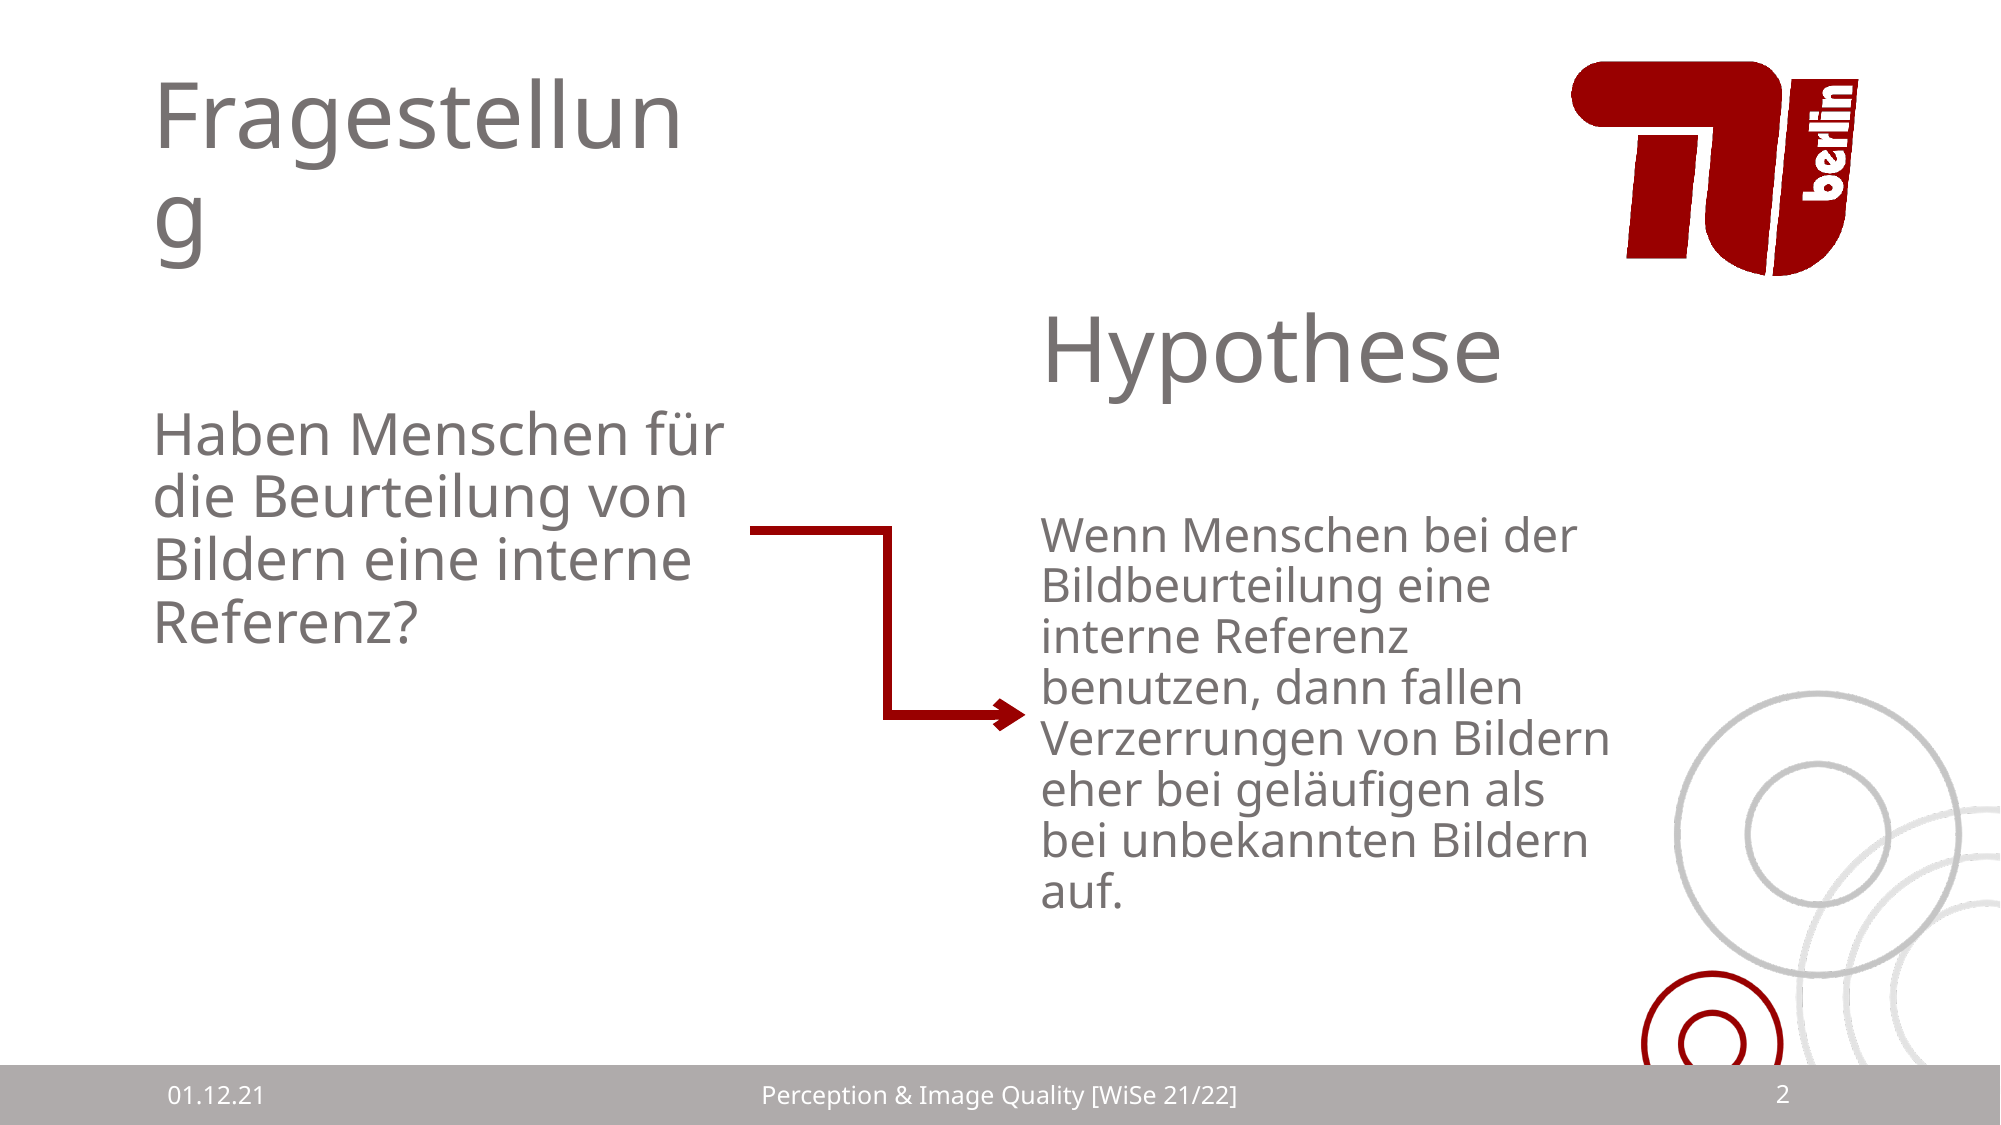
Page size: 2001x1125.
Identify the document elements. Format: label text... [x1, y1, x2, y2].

slide_number 2 [1566, 1065, 2000, 1125]
footer Perception & Image Quality [WiSe 21/22] [434, 1065, 1566, 1125]
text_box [749, 530, 1026, 715]
title Fragestellung [137, 59, 750, 278]
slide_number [0, 1065, 434, 1125]
text_box Wenn Menschen bei der Bildbeurteilung eine interne Referenz benutzen, dann fallen Verzerrungen von Bildern eher bei geläufigen als bei unbekannten Bildern auf. [1025, 485, 1638, 945]
picture [1533, 562, 2001, 1125]
text_box Hypothese [1025, 244, 1638, 462]
picture [1566, 59, 1863, 278]
list Haben Menschen für die Beurteilung von Bildern eine interne Referenz? [137, 300, 750, 761]
